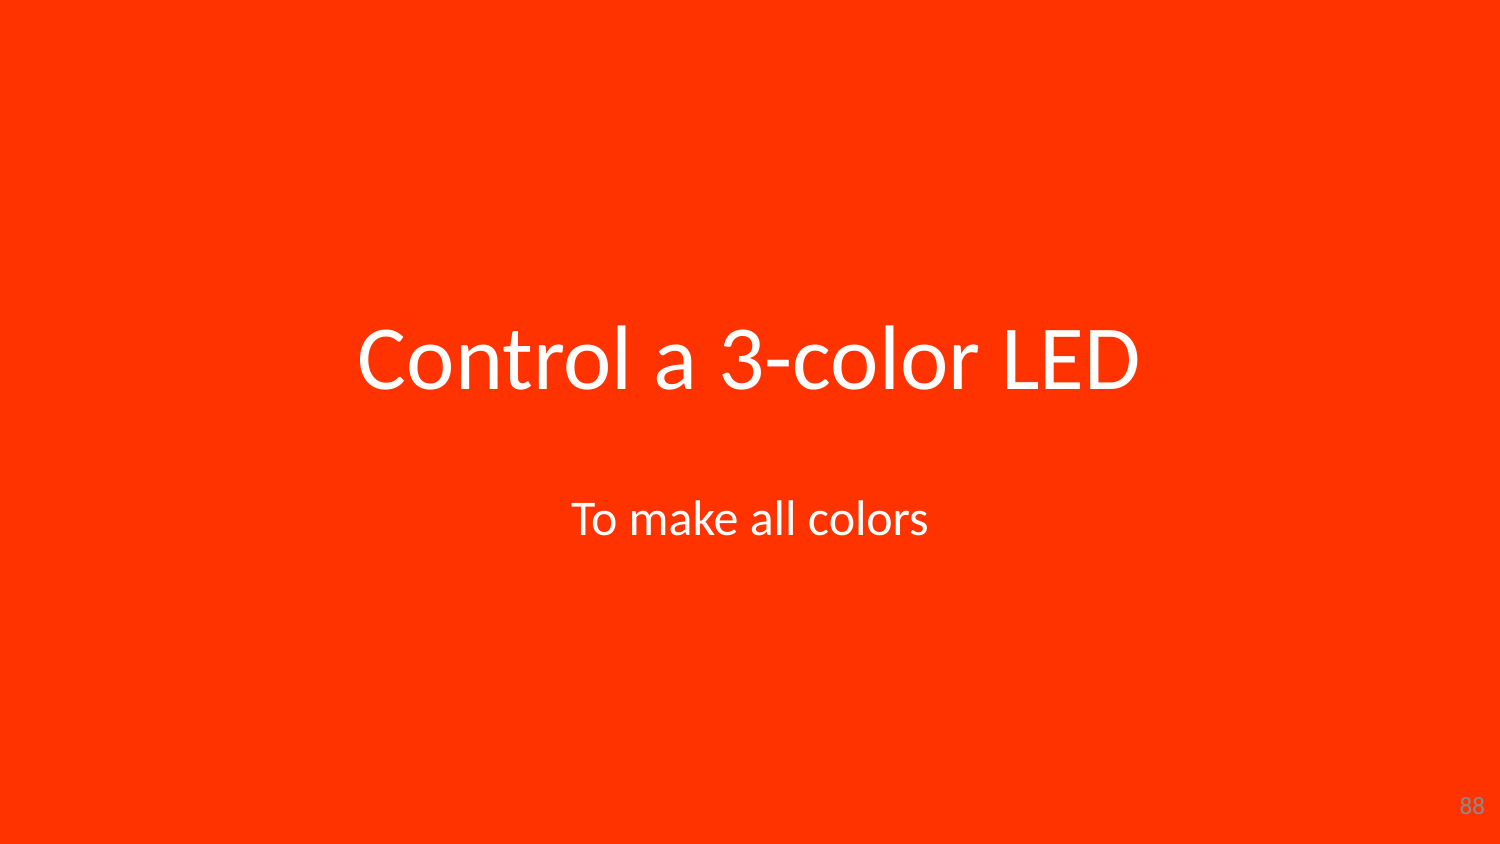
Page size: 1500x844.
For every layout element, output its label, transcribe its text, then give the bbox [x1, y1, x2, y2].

subtitle To make all colors [225, 478, 1275, 694]
slide_number 88 [1415, 782, 1500, 828]
title Control a 3-color LED [112, 262, 1388, 443]
